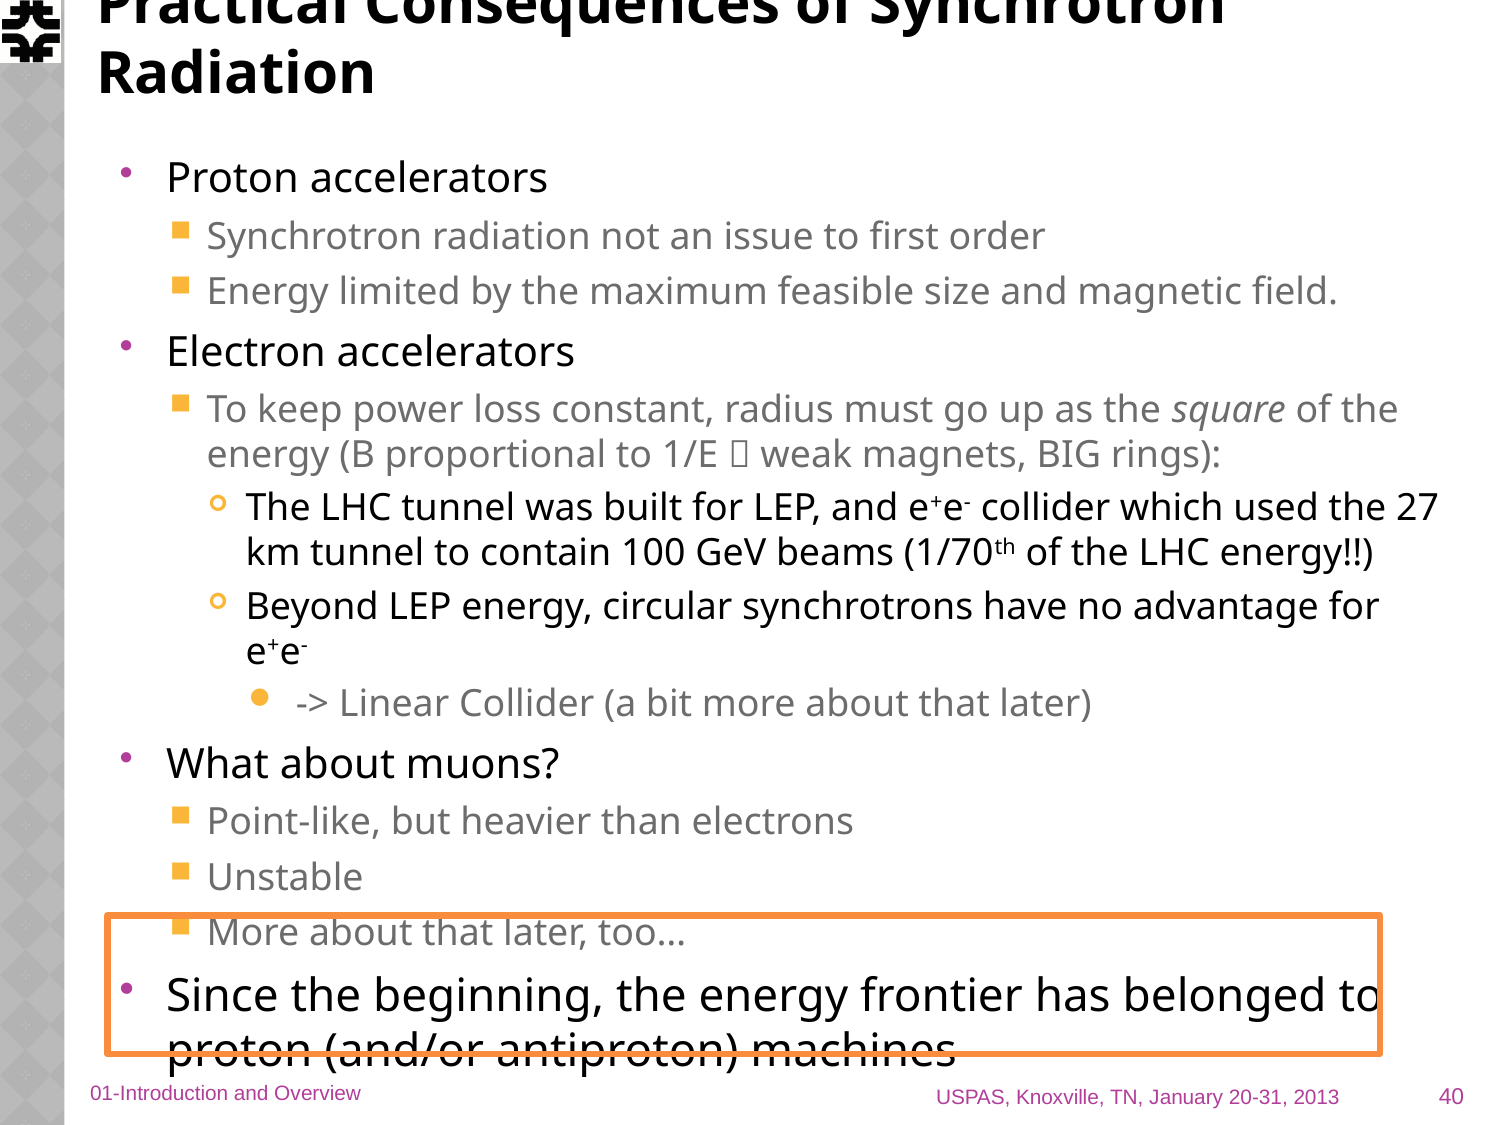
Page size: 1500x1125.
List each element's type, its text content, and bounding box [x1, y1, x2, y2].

text_box [104, 912, 1383, 1057]
text_box Biased ferrite frequency tuner [0, 0, 65, 1125]
list Proton accelerators Synchrotron radiation not an issue to first order Energy limited by the maximum feasible size and magnetic field. Electron accelerators To keep power loss constant, radius must go up as the square of the energy (B proportional to 1/E  weak magnets, BIG rings): The LHC tunnel was built for LEP, and e+e- collider which used the 27 km tunnel to contain 100 GeV beams (1/70th of the LHC energy!!) Beyond LEP energy, circular synchrotrons have no advantage for e+e- -> Linear Collider (a bit more about that later) What about muons? Point-like, but heavier than electrons Unstable More about that later, too… Since the beginning, the energy frontier has belonged to proton (and/or antiproton) machines [105, 143, 1461, 620]
picture [0, 0, 61, 63]
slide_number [827, 1077, 1355, 1110]
footer 01-Introduction and Overview [75, 1075, 709, 1105]
title Practical Consequences of Synchrotron Radiation [88, 33, 1444, 106]
slide_number 40 [1367, 1071, 1465, 1110]
